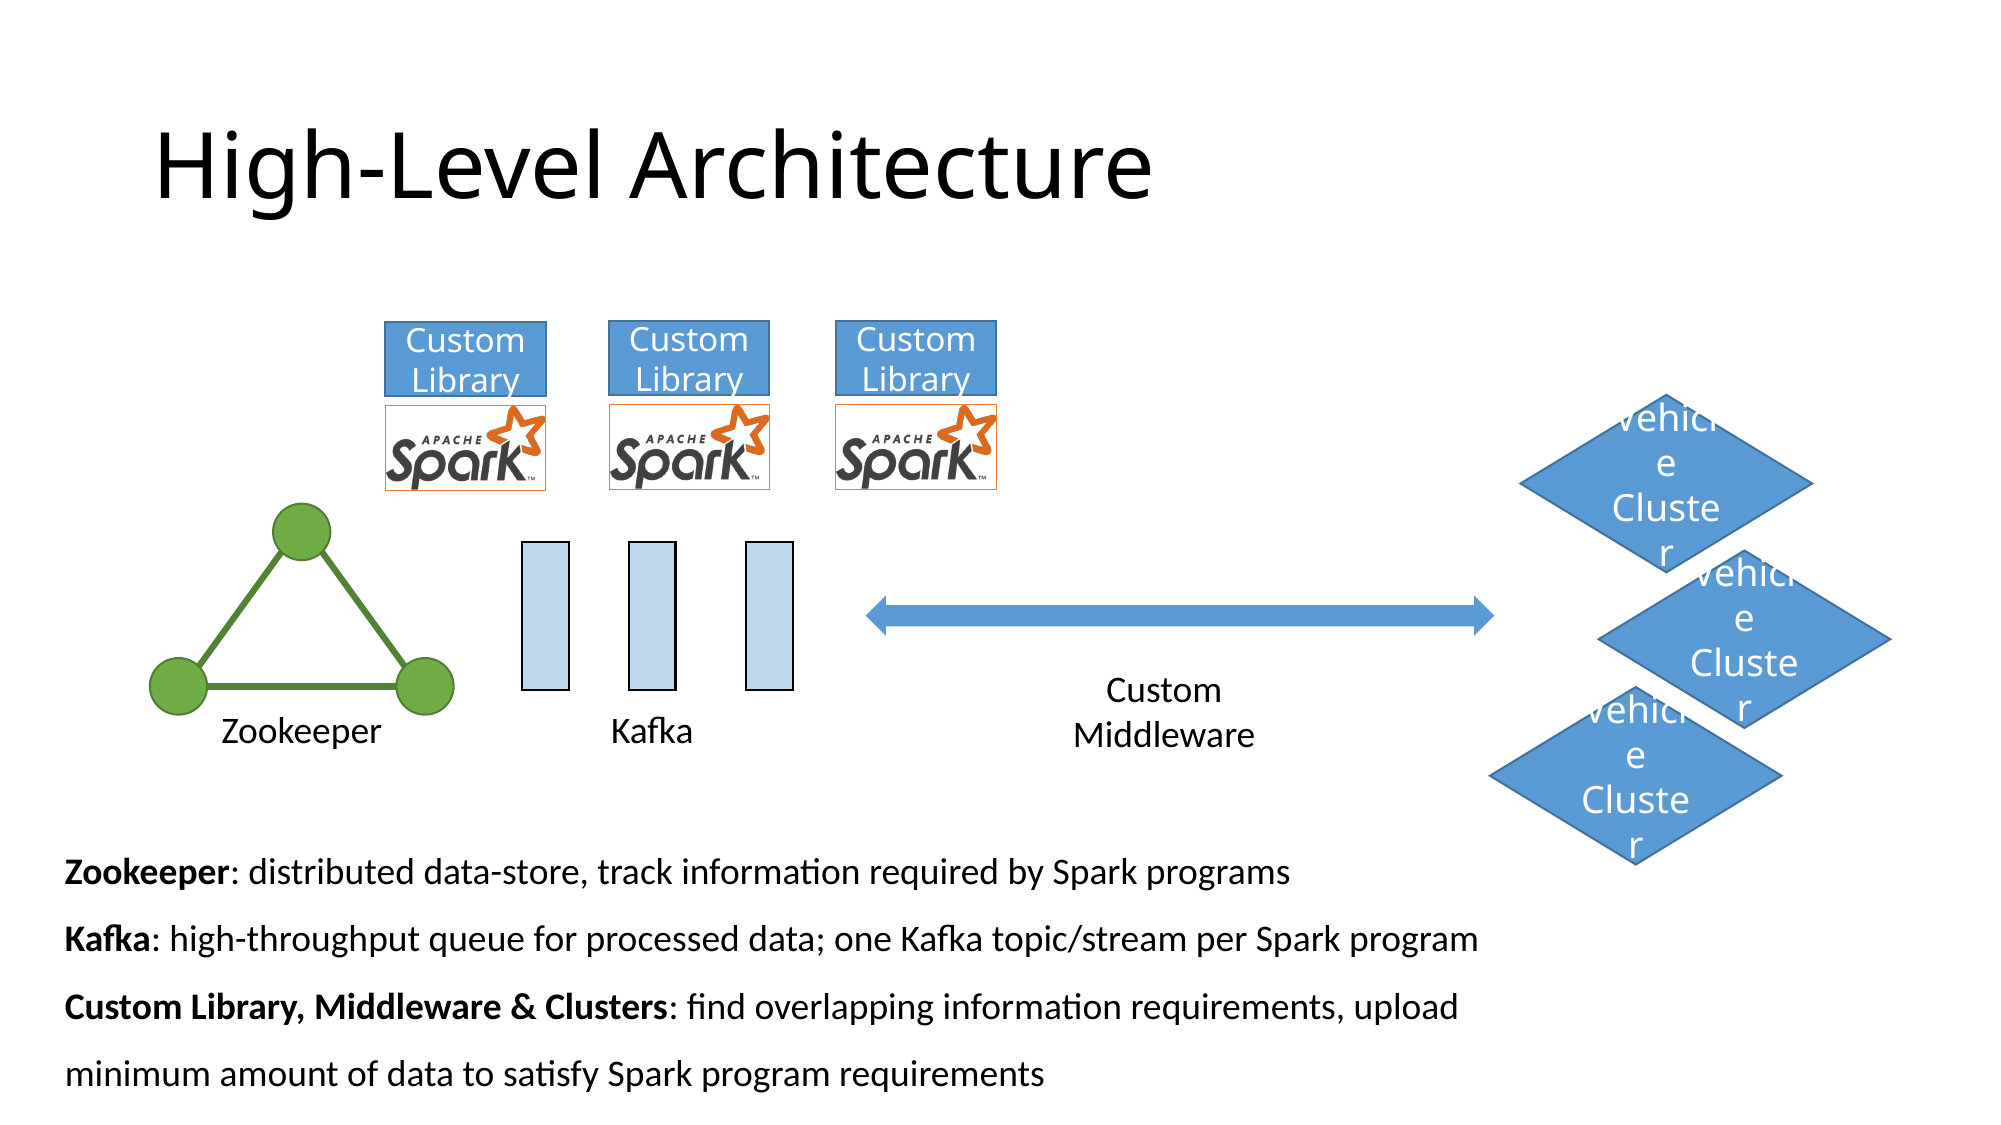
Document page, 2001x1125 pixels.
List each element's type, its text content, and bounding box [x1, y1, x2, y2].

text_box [149, 320, 1891, 865]
text_box Zookeeper: distributed data-store, track information required by Spark programs Kafka: high-throughput queue for processed data; one Kafka topic/stream per Spark program Custom Library, Middleware & Clusters: find overlapping information requirements, upload minimum amount of data to satisfy Spark program requirements [49, 816, 1521, 1102]
title High-Level Architecture [137, 59, 1863, 278]
